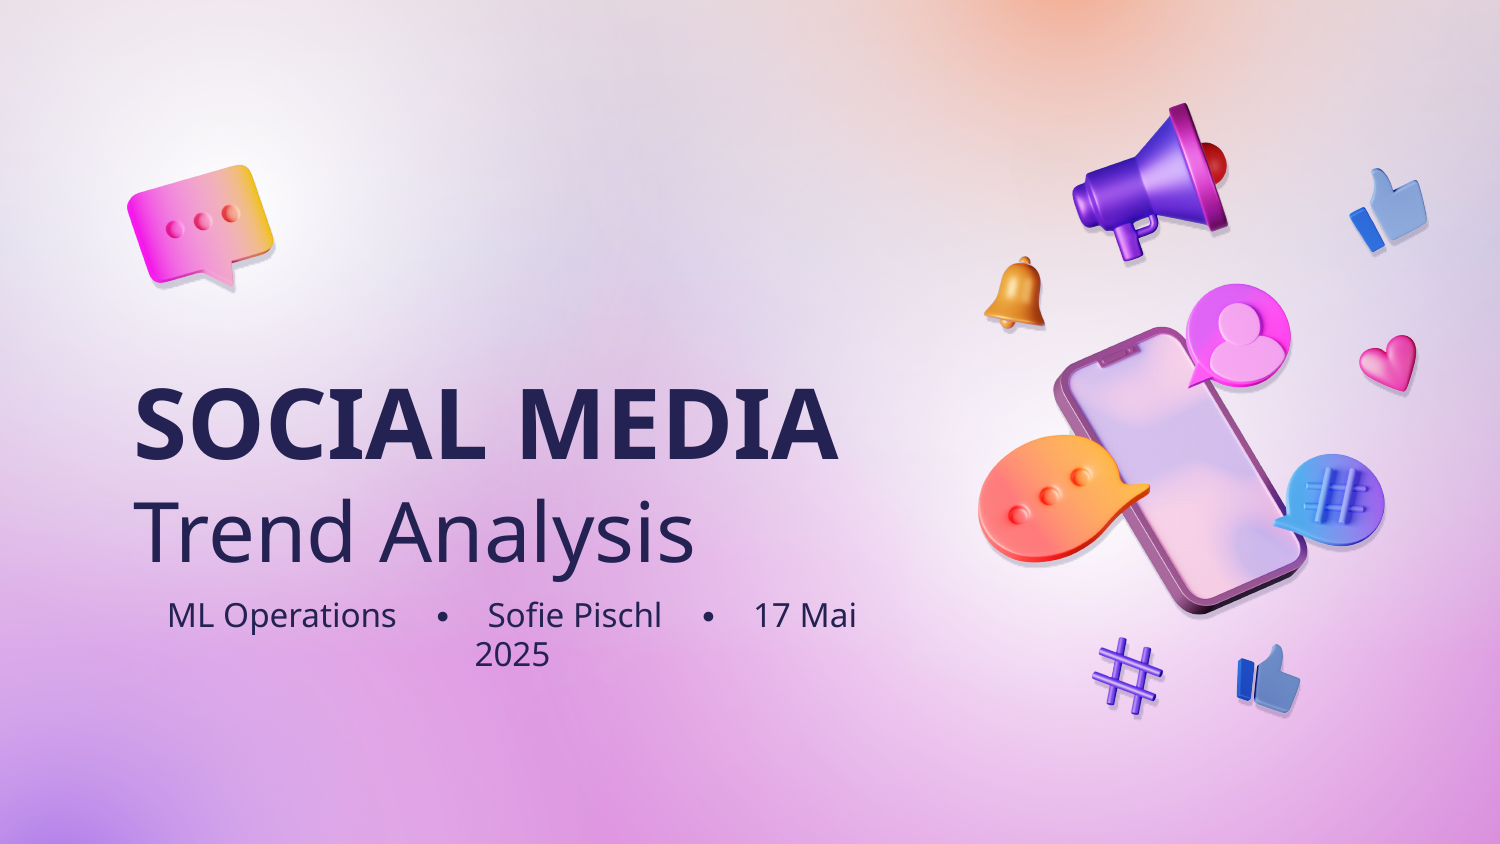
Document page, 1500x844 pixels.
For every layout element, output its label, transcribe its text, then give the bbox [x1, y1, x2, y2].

picture [0, 0, 1500, 844]
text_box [961, 80, 1458, 752]
title SOCIAL MEDIA Trend Analysis [118, 357, 907, 578]
subtitle ML Operations ∙ Sofie Pischl ∙ 17 Mai 2025 [118, 578, 907, 652]
